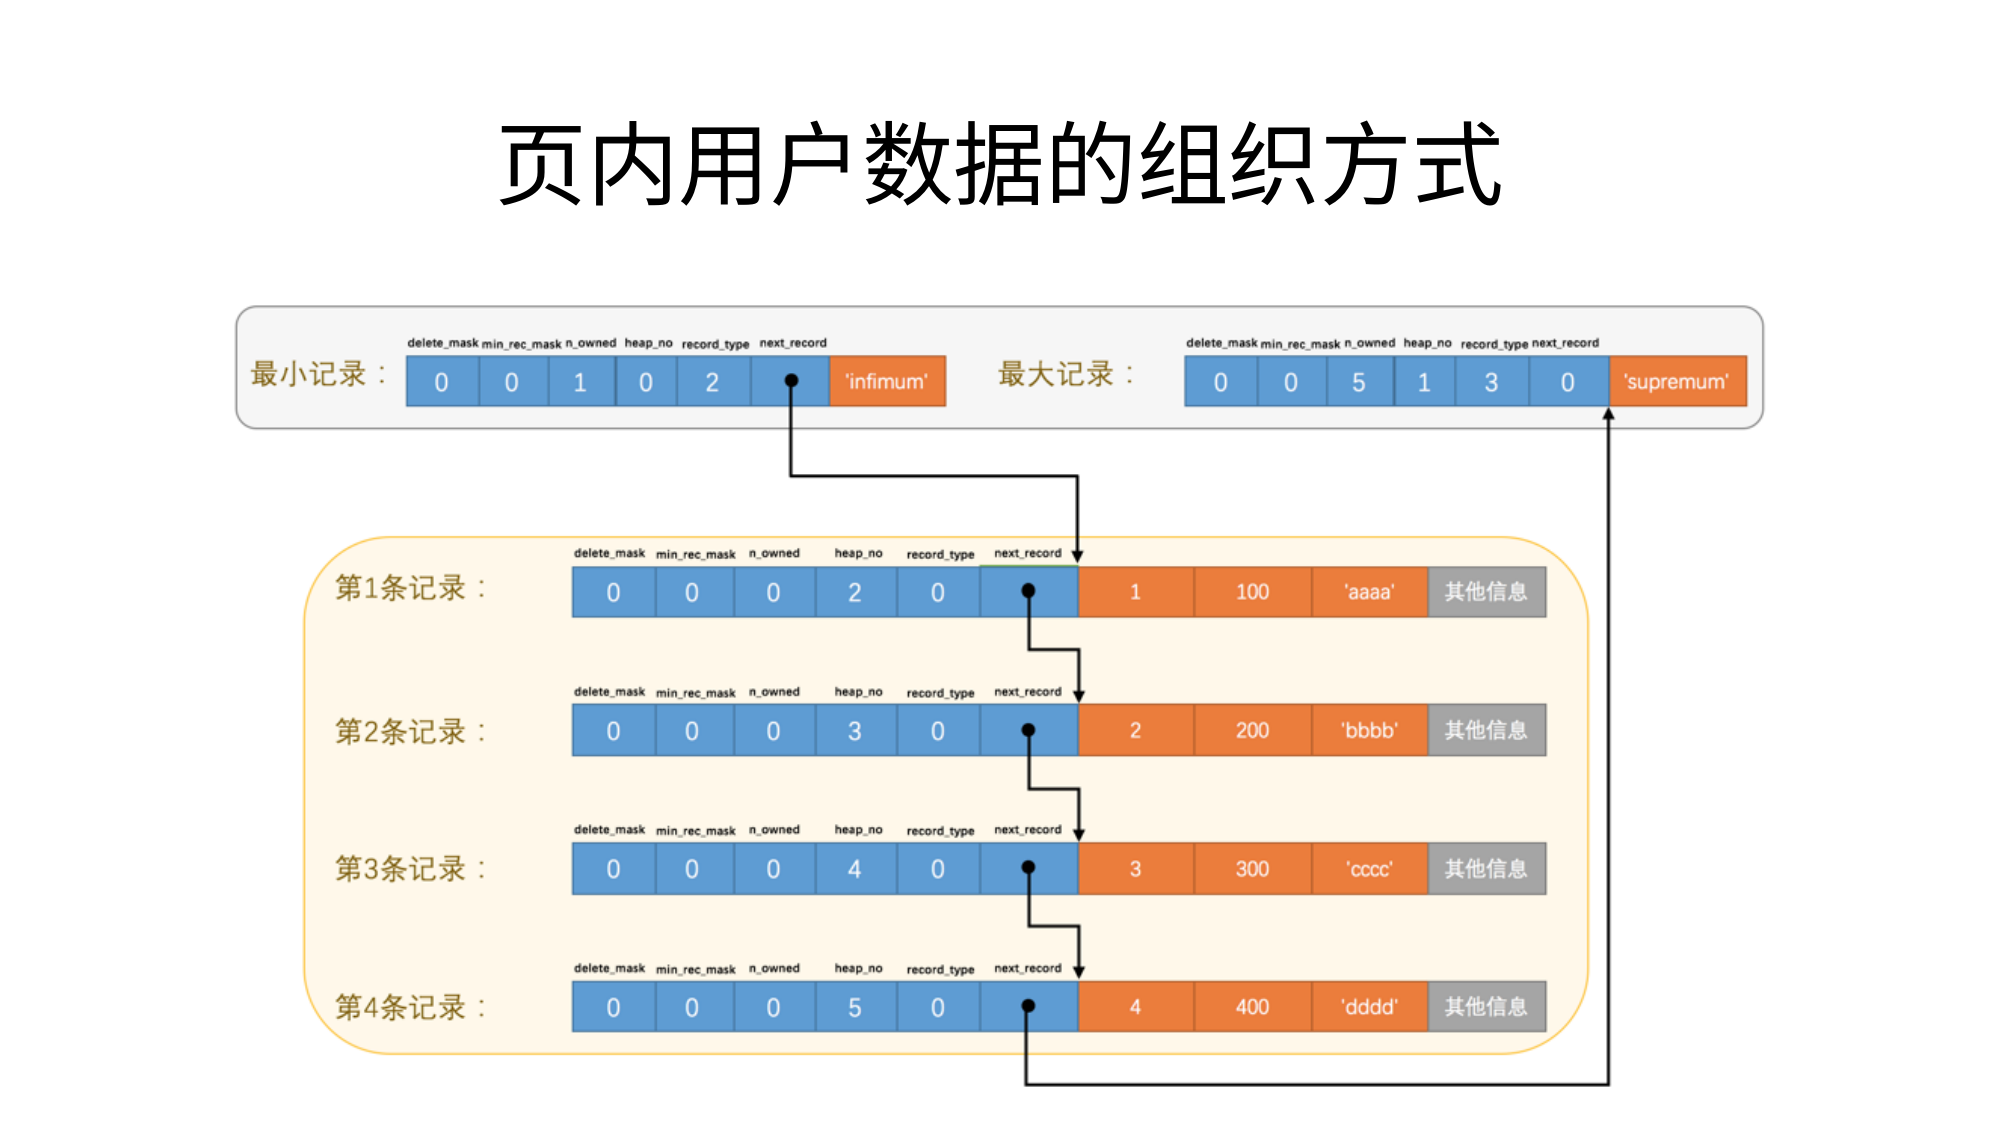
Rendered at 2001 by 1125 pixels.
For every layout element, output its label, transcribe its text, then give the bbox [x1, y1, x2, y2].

title 页内用户数据的组织方式 [137, 59, 1863, 278]
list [212, 277, 1788, 1105]
